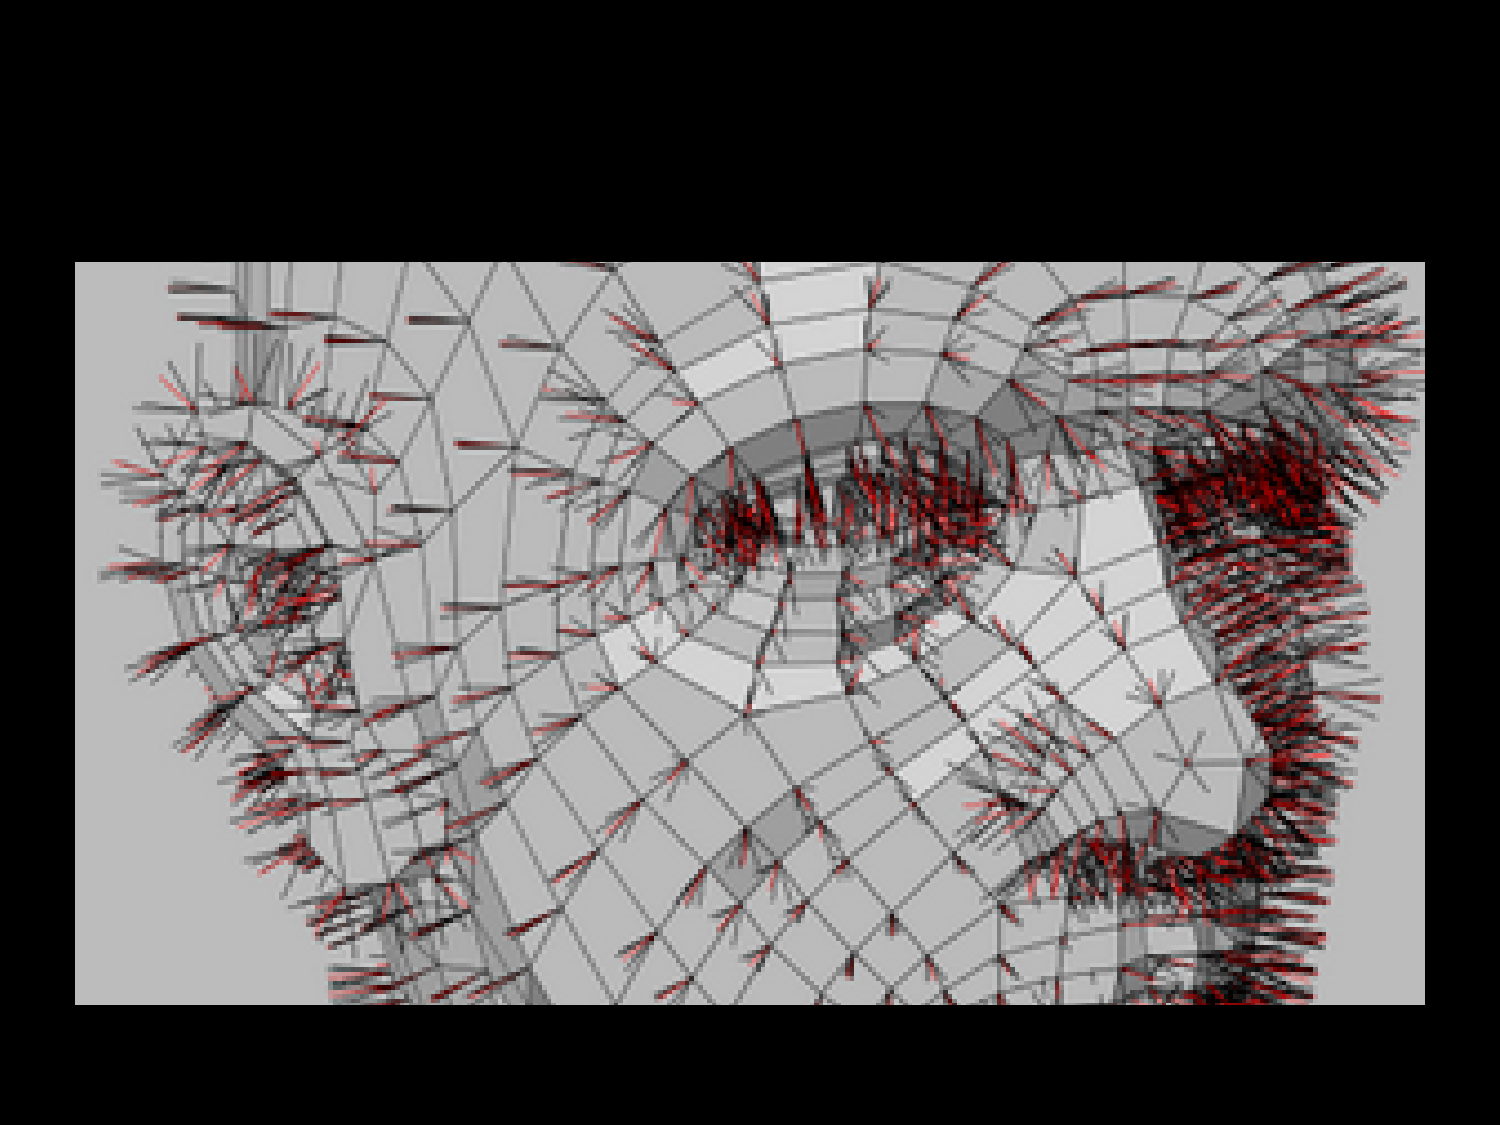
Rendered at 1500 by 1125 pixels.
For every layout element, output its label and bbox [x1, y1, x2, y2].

list [74, 262, 1426, 1006]
